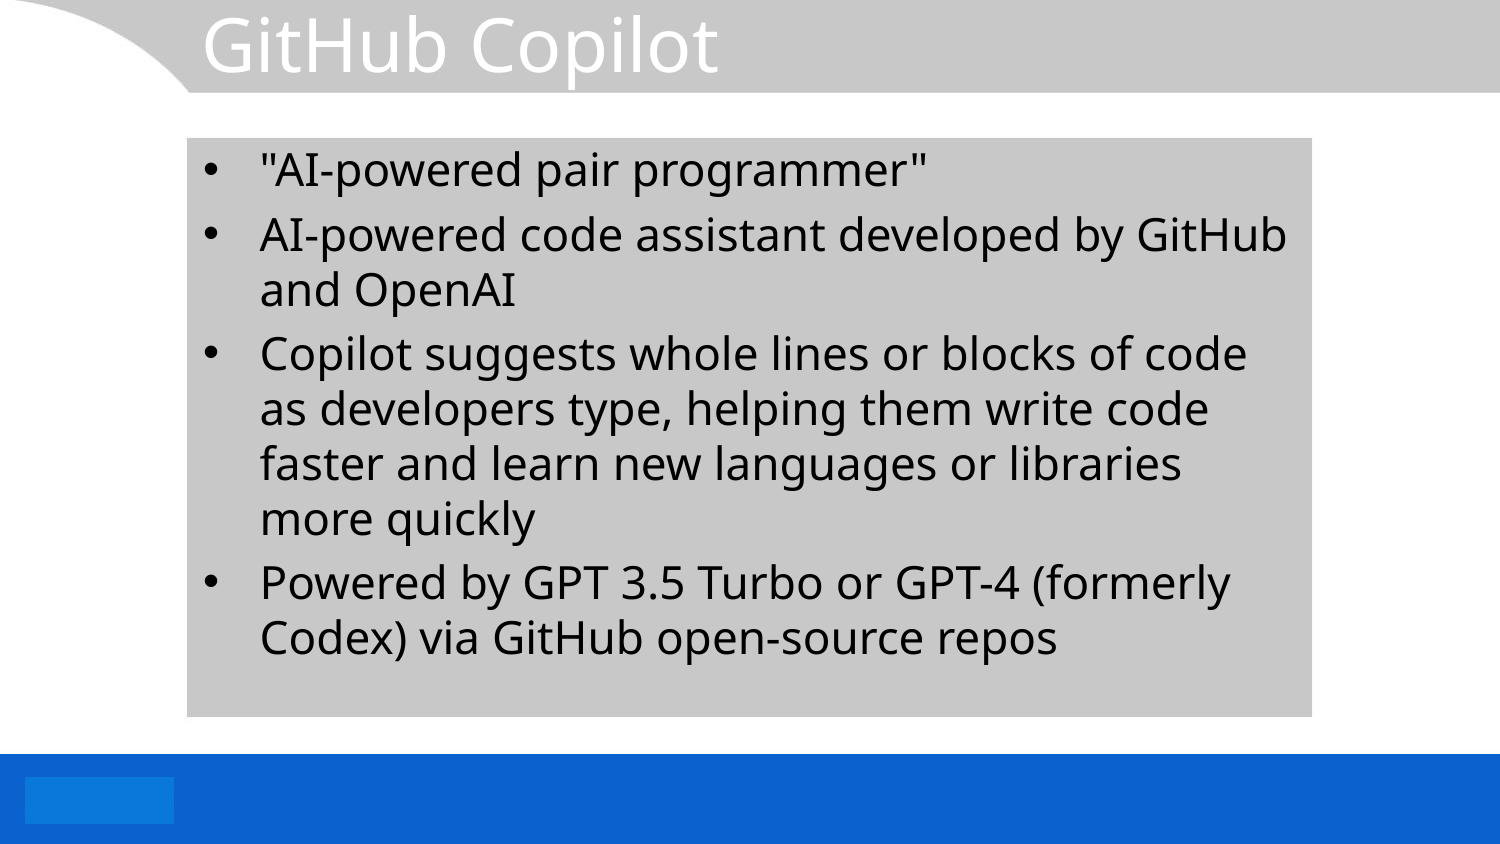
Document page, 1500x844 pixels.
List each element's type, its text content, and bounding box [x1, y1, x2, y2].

title GitHub Copilot [186, 0, 1425, 83]
list "AI-powered pair programmer" AI-powered code assistant developed by GitHub and OpenAI Copilot suggests whole lines or blocks of code as developers type, helping them write code faster and learn new languages or libraries more quickly Powered by GPT 3.5 Turbo or GPT-4 (formerly Codex) via GitHub open-source repos [188, 133, 1311, 716]
picture [0, 0, 1500, 844]
